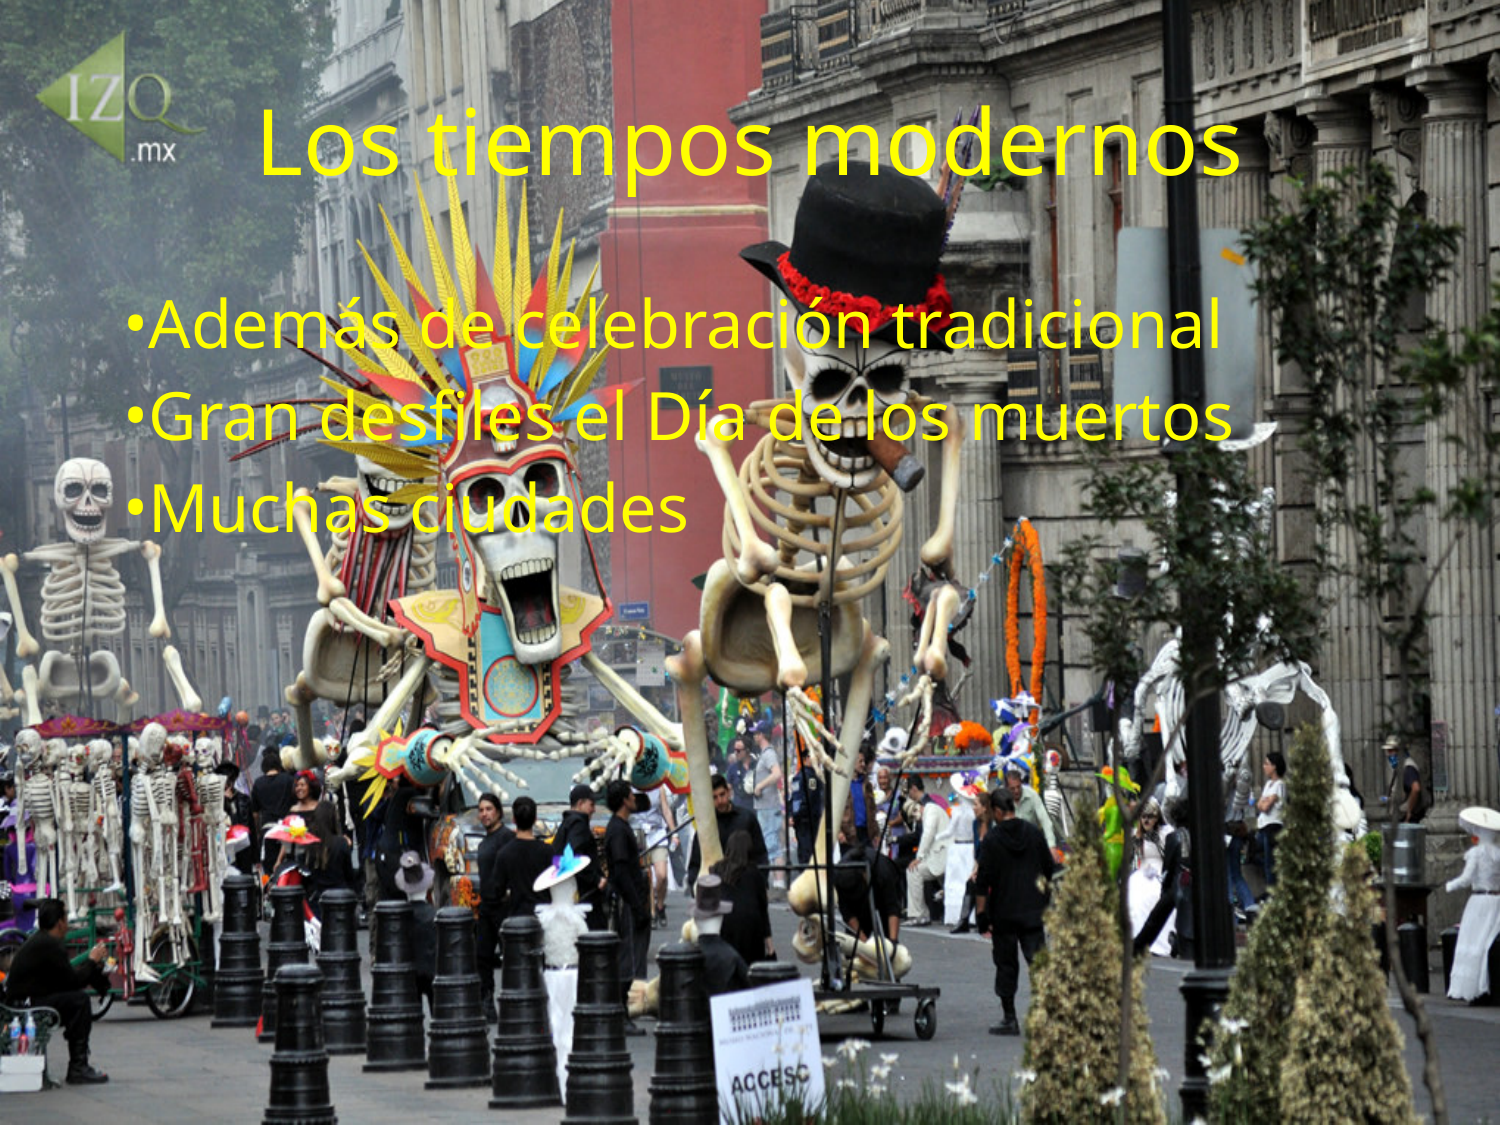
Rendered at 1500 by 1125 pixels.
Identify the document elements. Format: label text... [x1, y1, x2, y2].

list Además de celebración tradicional Gran desfiles el Día de los muertos Muchas ciudades [75, 262, 1425, 1005]
picture [0, 0, 1500, 1125]
title Los tiempos modernos [75, 45, 1425, 233]
